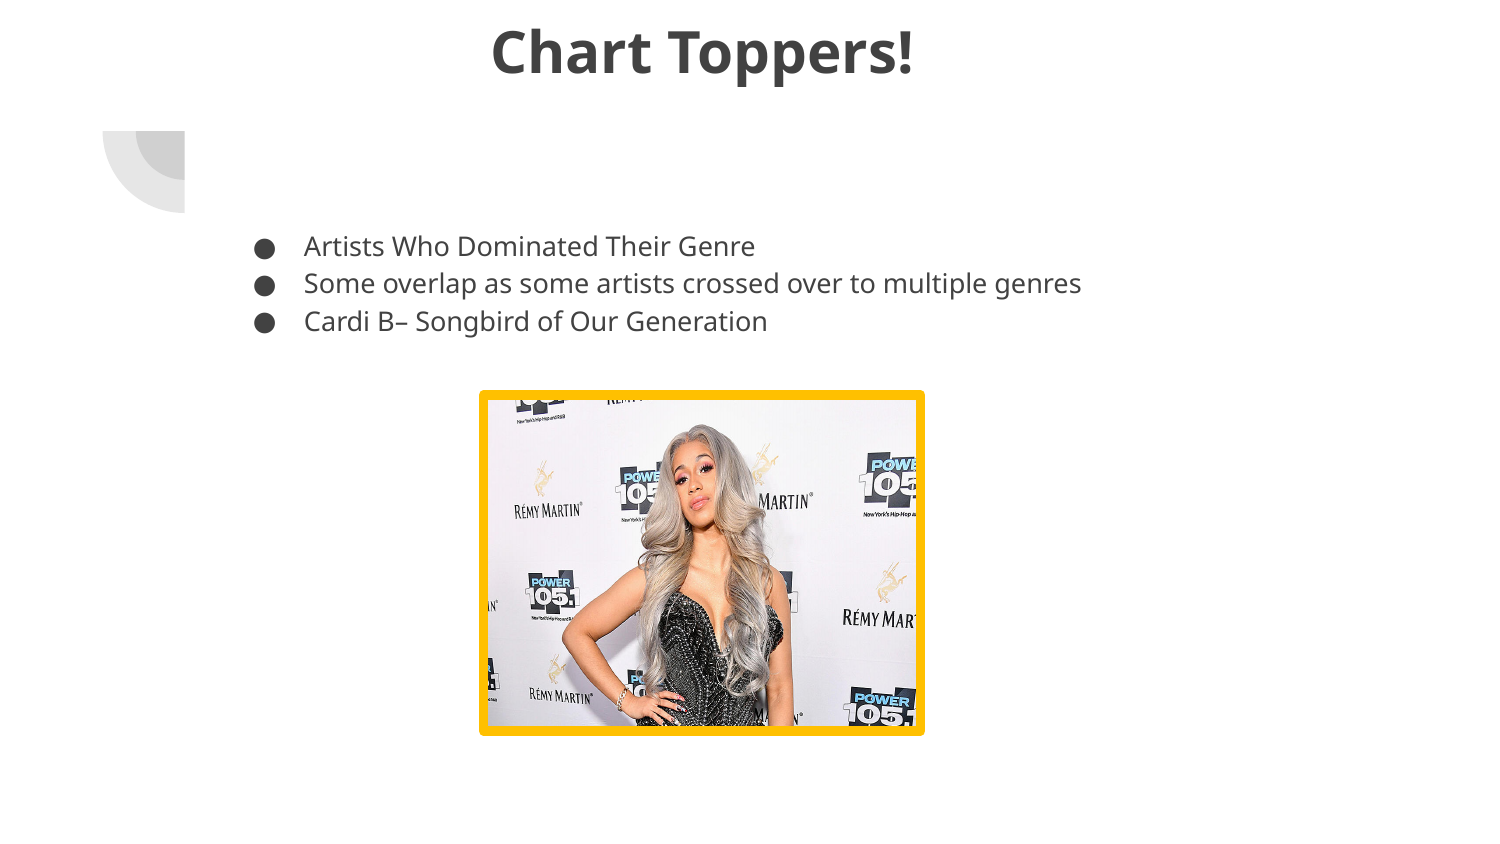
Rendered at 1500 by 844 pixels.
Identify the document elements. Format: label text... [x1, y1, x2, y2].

picture [488, 399, 917, 727]
title Chart Toppers! [458, 0, 946, 164]
list Artists Who Dominated Their Genre Some overlap as some artists crossed over to multiple genres Cardi B– Songbird of Our Generation [213, 209, 1368, 744]
